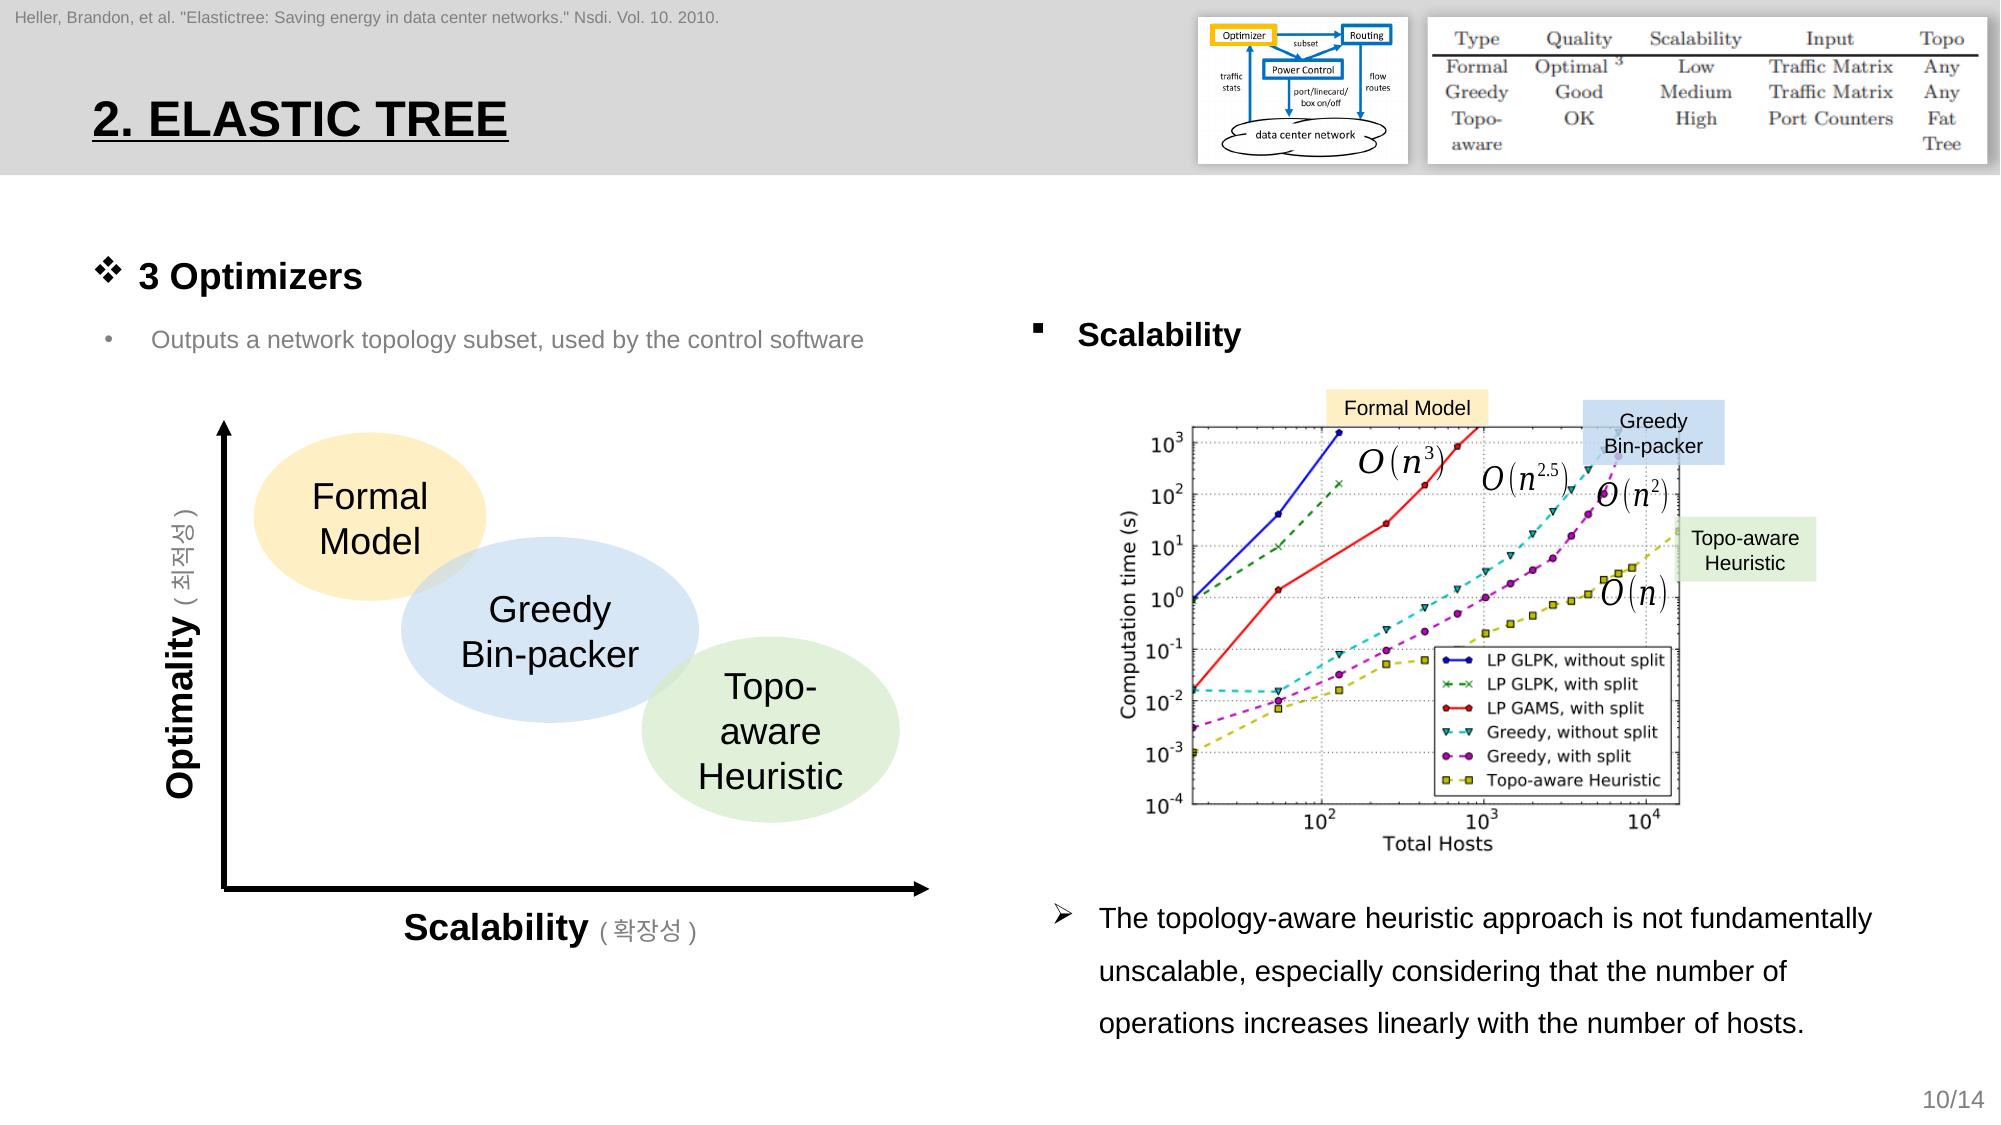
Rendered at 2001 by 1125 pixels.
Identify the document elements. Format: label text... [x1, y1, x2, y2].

picture [1427, 17, 1988, 164]
text_box Scalability [1015, 305, 1522, 360]
text_box Greedy Bin-packer [1582, 399, 1726, 407]
text_box Topo-aware Heuristic [640, 635, 901, 824]
text_box Greedy Bin-packer [400, 535, 701, 724]
text_box Optimality (최적성) [147, 479, 208, 830]
picture [1198, 17, 1408, 164]
text_box Topo-aware Heuristic [1774, 516, 1817, 583]
title 2. ELASTIC TREE [77, 65, 638, 176]
text_box 3 Optimizers [76, 244, 572, 305]
text_box Scalability (확장성) [297, 895, 803, 955]
text_box The topology-aware heuristic approach is not fundamentally unscalable, especially considering that the number of operations increases linearly with the number of hosts. [1037, 875, 1900, 1048]
text_box Formal Model [1325, 388, 1489, 407]
text_box Outputs a network topology subset, used by the control software [89, 316, 900, 362]
text_box Formal Model [252, 431, 488, 602]
text_box Heller, Brandon, et al. "Elastictree: Saving energy in data center networks." Nsdi. Vol. 10. 2010. [0, 0, 1613, 35]
picture [1081, 407, 1774, 874]
